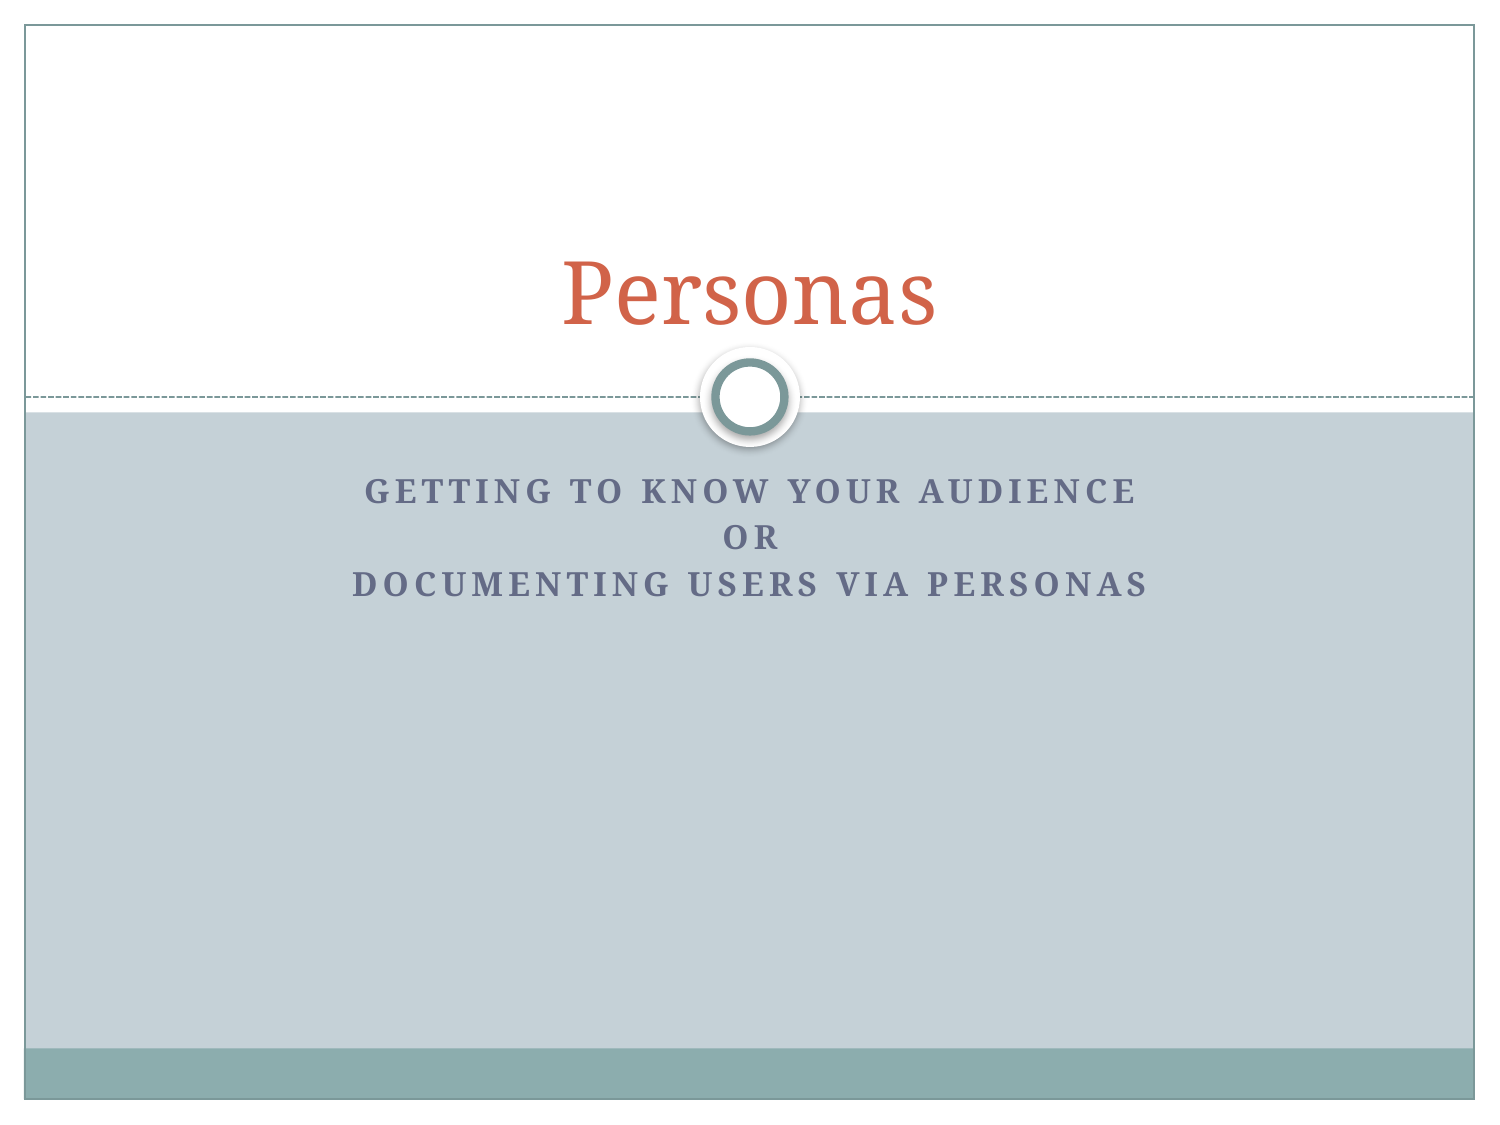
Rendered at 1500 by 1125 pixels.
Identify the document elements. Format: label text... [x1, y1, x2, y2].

title Personas [112, 62, 1388, 350]
subtitle Getting to know your audience Or documenting users via personas [225, 462, 1275, 750]
